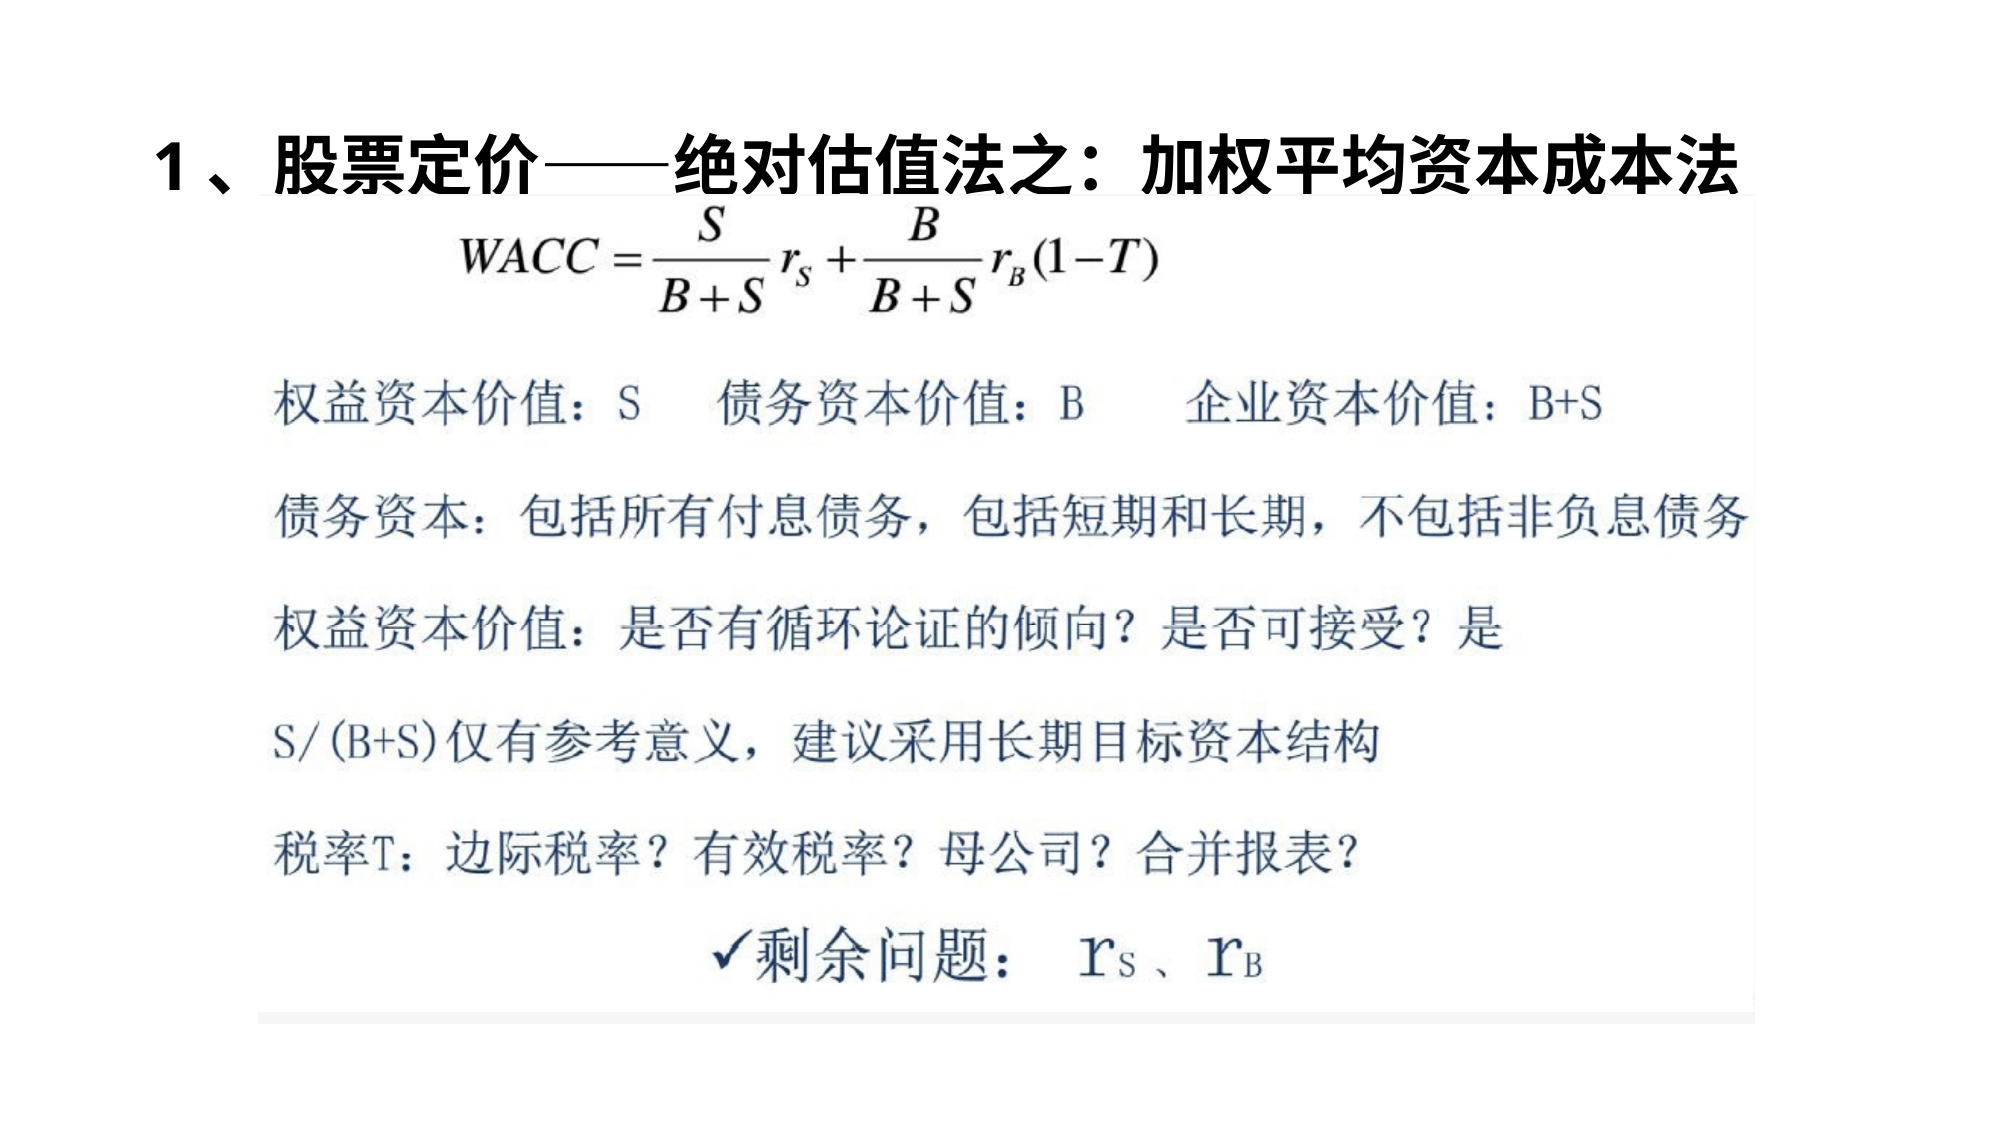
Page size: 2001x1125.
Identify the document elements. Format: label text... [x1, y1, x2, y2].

picture [258, 194, 1755, 1024]
title 1、股票定价——绝对估值法之：加权平均资本成本法 [137, 59, 1863, 278]
